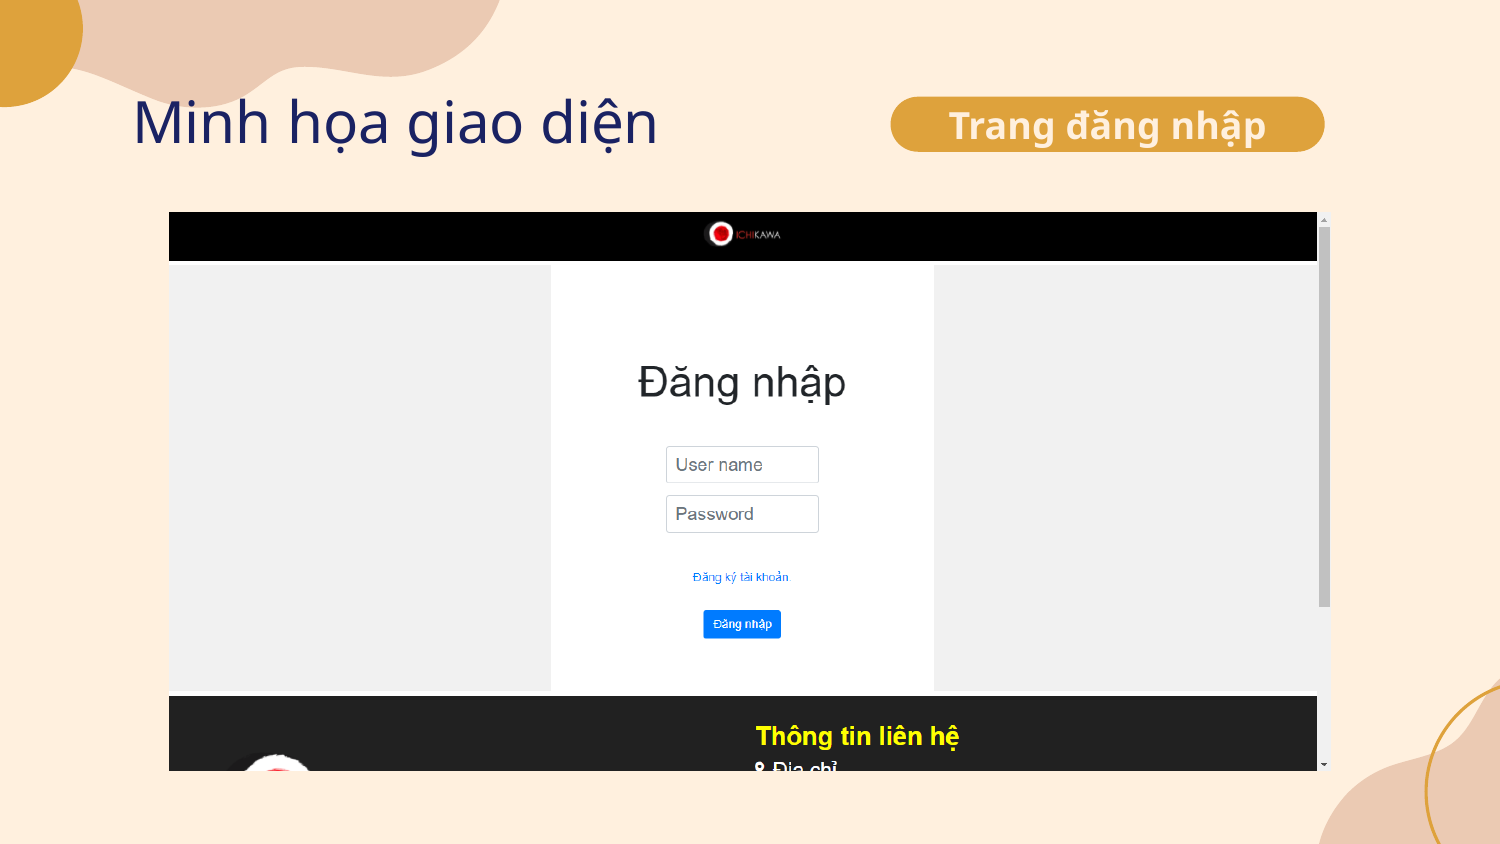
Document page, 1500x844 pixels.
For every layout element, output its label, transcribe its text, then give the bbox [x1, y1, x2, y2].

text_box Trang đăng nhập [890, 96, 1325, 152]
title Minh họa giao diện [116, 72, 1383, 167]
picture [168, 211, 1331, 771]
